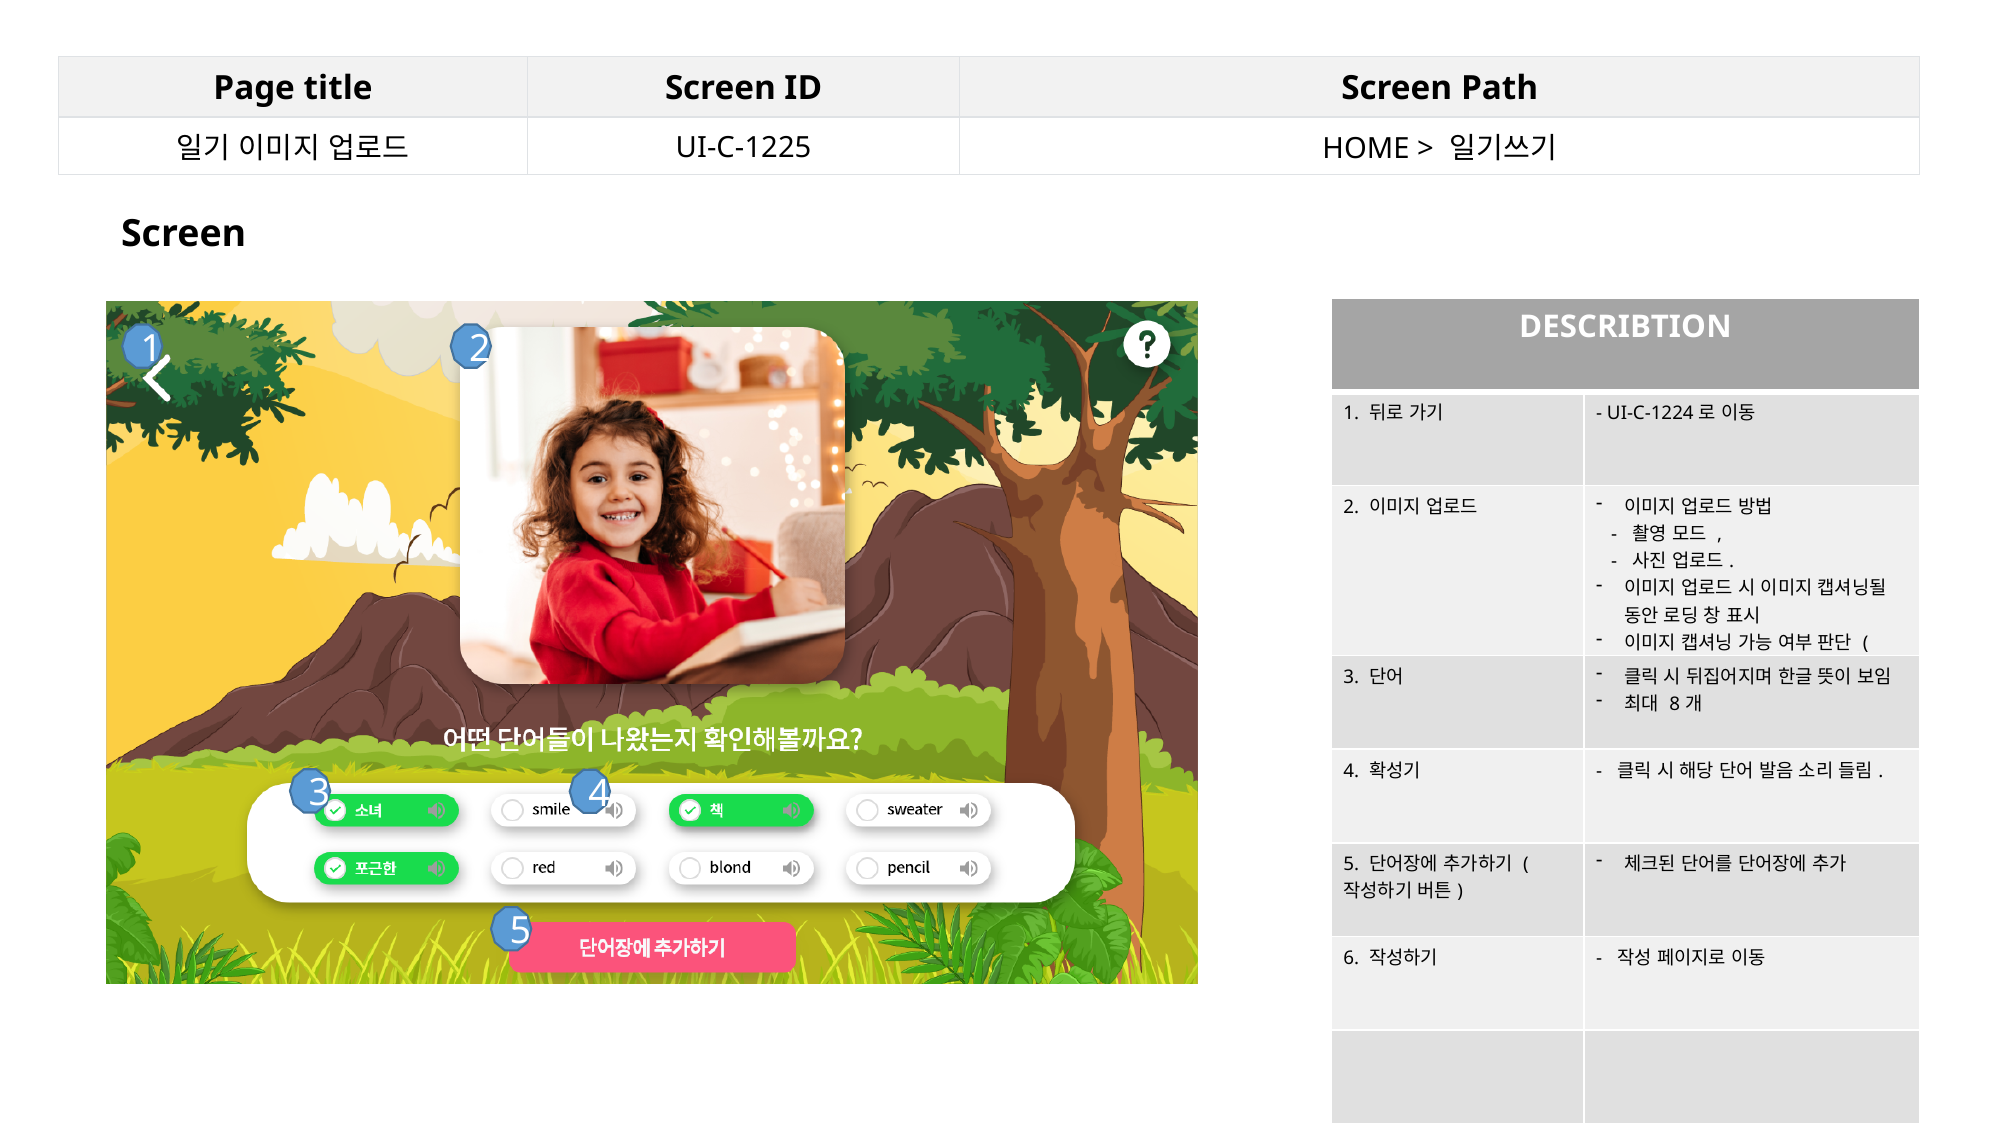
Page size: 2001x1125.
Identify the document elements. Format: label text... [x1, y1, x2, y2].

table_cell - 작성 페이지로 이동 [1585, 937, 1919, 1029]
table_header Screen Path [960, 57, 1919, 116]
text_box Screen [106, 201, 679, 261]
table_cell 이미지 업로드 방법 - 촬영 모드 , - 사진 업로드. 이미지 업로드 시 이미지 캡셔닝될 동안 로딩 창 표시 이미지 캡셔닝 가능 여부 판단 (불가 시 재 업로드 요청) [1585, 486, 1919, 655]
picture [106, 301, 1198, 984]
table_cell - 클릭 시 해당 단어 발음 소리 들림. [1585, 750, 1919, 842]
table_cell 3. 단어 [1332, 656, 1583, 748]
table_cell 4. 확성기 [1332, 750, 1583, 842]
table_cell 5. 단어장에 추가하기 (작성하기 버튼) [1332, 844, 1583, 936]
table_header Page title [59, 57, 527, 116]
table_cell [1332, 1031, 1583, 1123]
table_header DESCRIBTION [1332, 299, 1919, 389]
table_cell - UI-C-1224로 이동 [1585, 395, 1919, 485]
table_header Screen ID [528, 57, 959, 116]
table_cell 일기 이미지 업로드 [59, 118, 527, 174]
table_cell UI-C-1225 [528, 118, 959, 174]
table_cell 클릭 시 뒤집어지며 한글 뜻이 보임 최대 8개 [1585, 656, 1919, 748]
table_cell [1585, 1031, 1919, 1123]
table_cell 1. 뒤로 가기 [1332, 395, 1583, 485]
table_cell 6. 작성하기 [1332, 937, 1583, 1029]
table_cell 2. 이미지 업로드 [1332, 486, 1583, 655]
table_cell HOME > 일기쓰기 [960, 118, 1919, 174]
table_cell 체크된 단어를 단어장에 추가 [1585, 844, 1919, 936]
